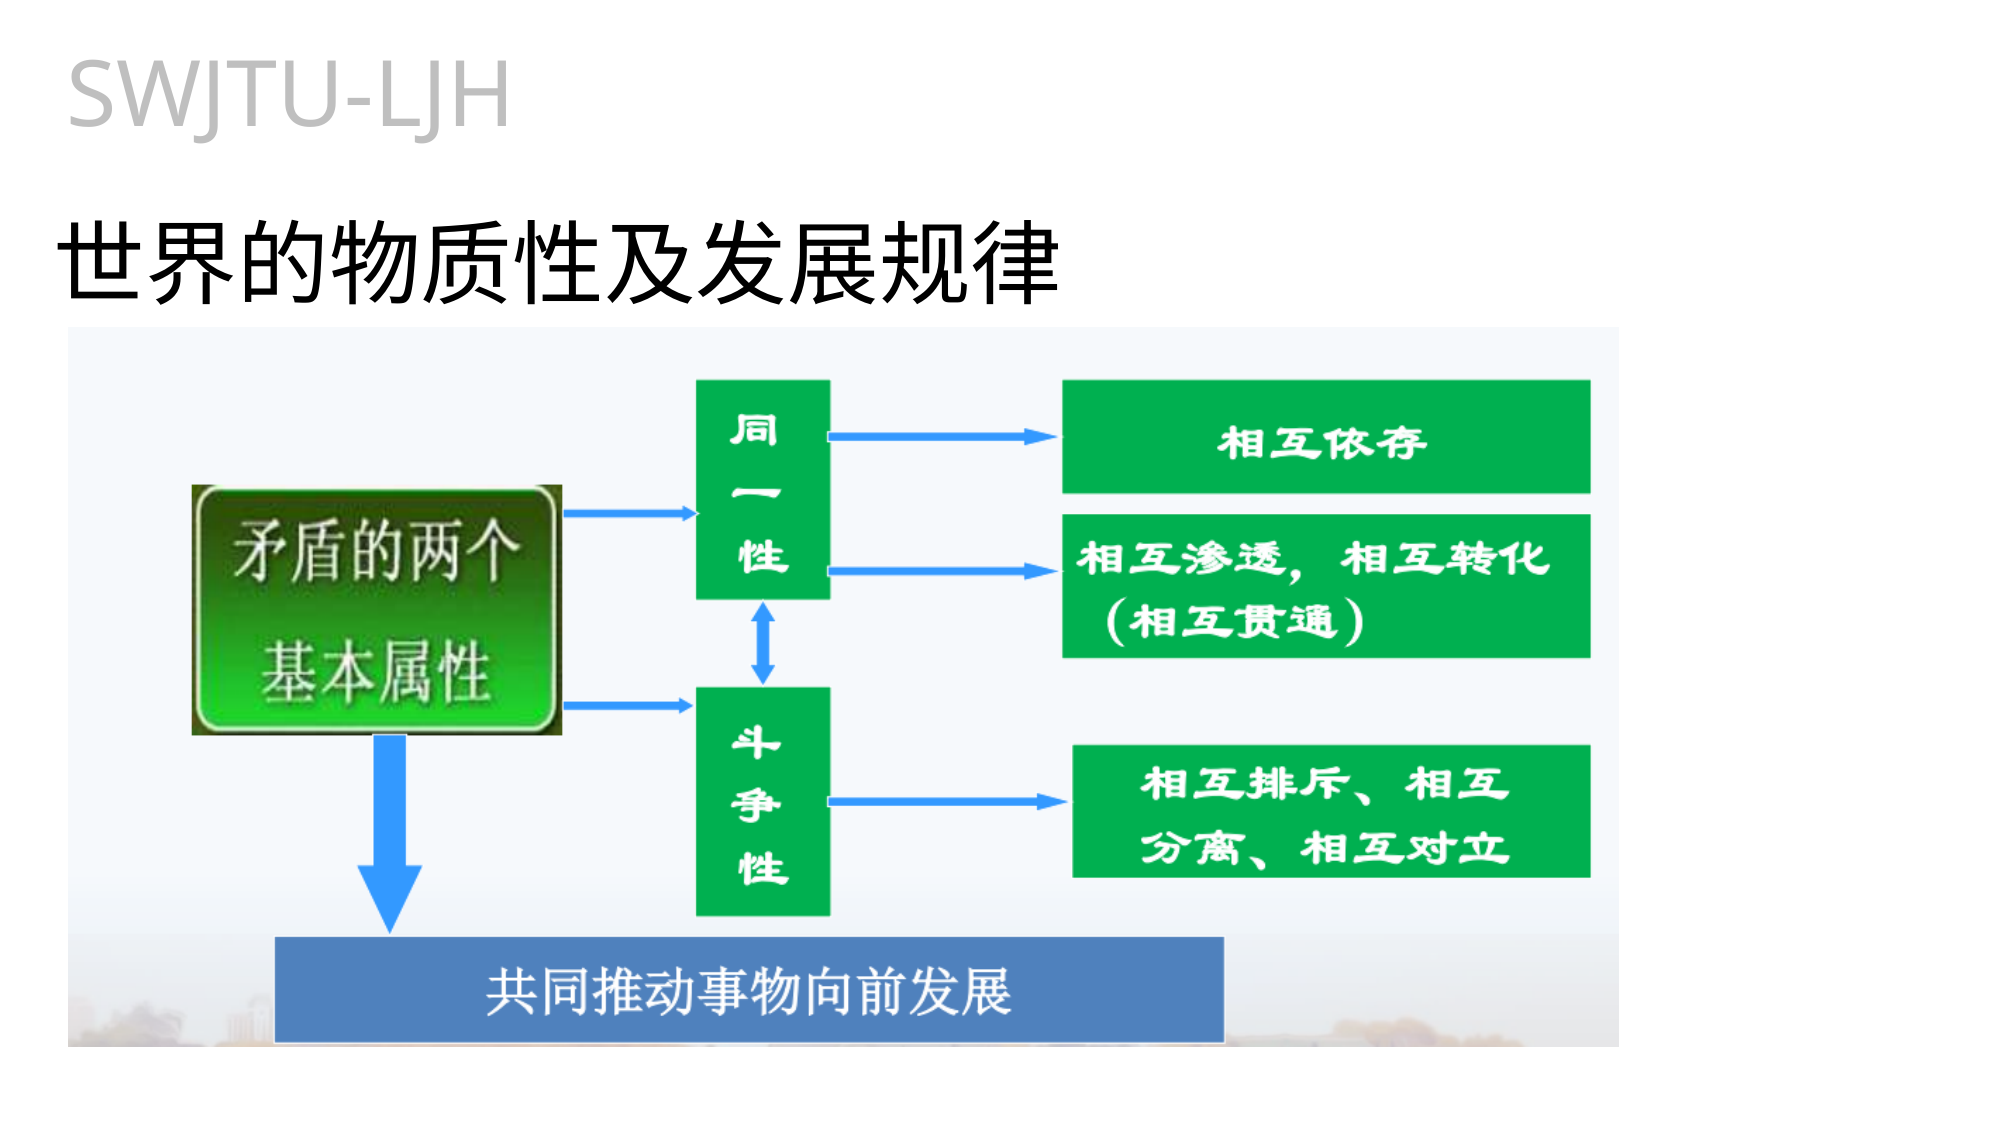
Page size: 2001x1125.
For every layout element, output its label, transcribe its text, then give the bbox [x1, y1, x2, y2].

picture [67, 326, 1620, 1048]
title 世界的物质性及发展规律 [38, 158, 1764, 377]
